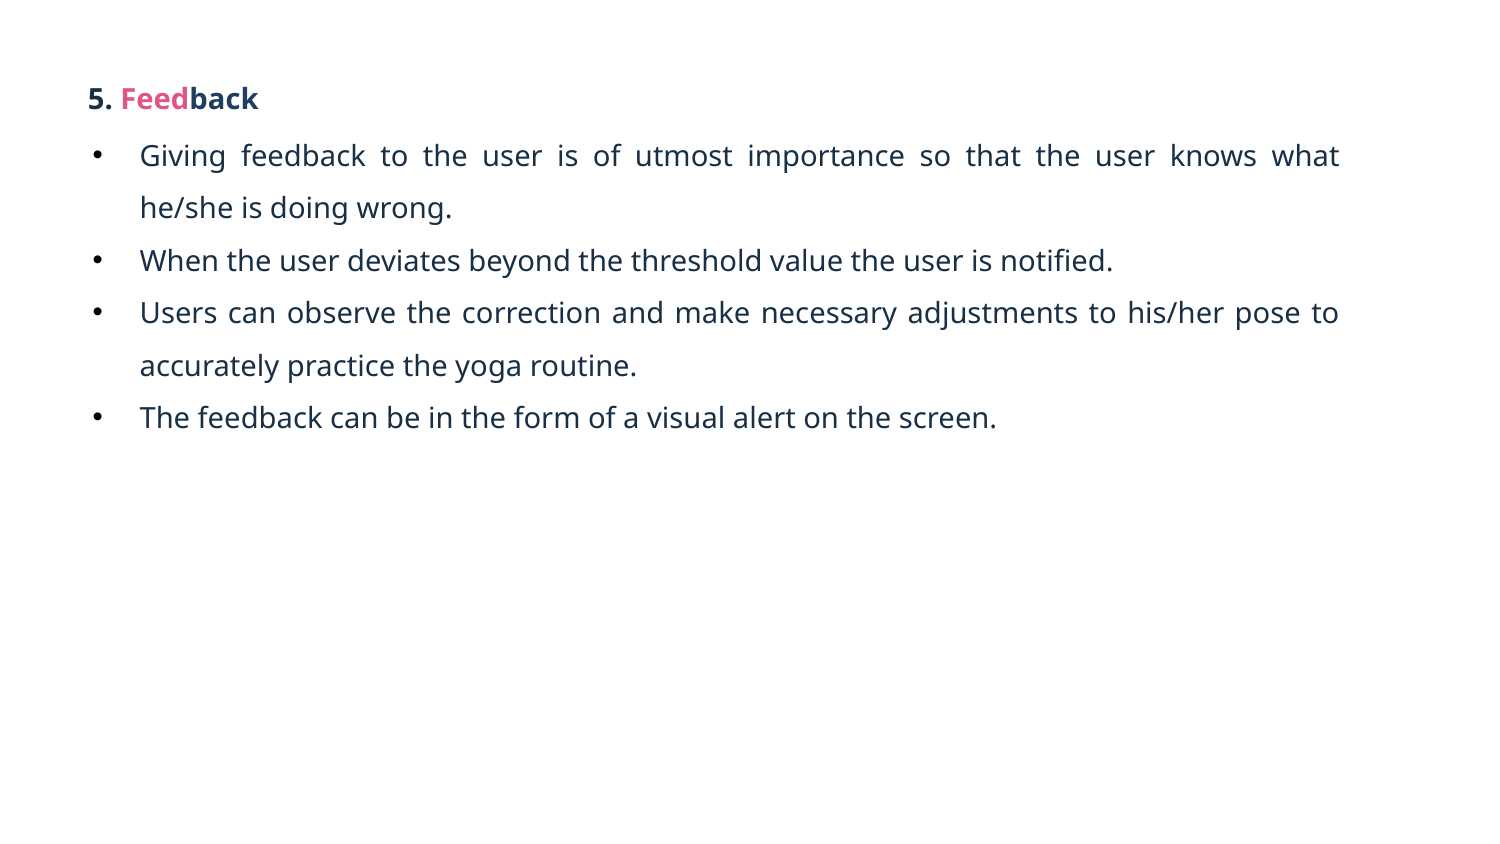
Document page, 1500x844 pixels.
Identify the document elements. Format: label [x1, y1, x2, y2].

text_box [77, 79, 1356, 439]
